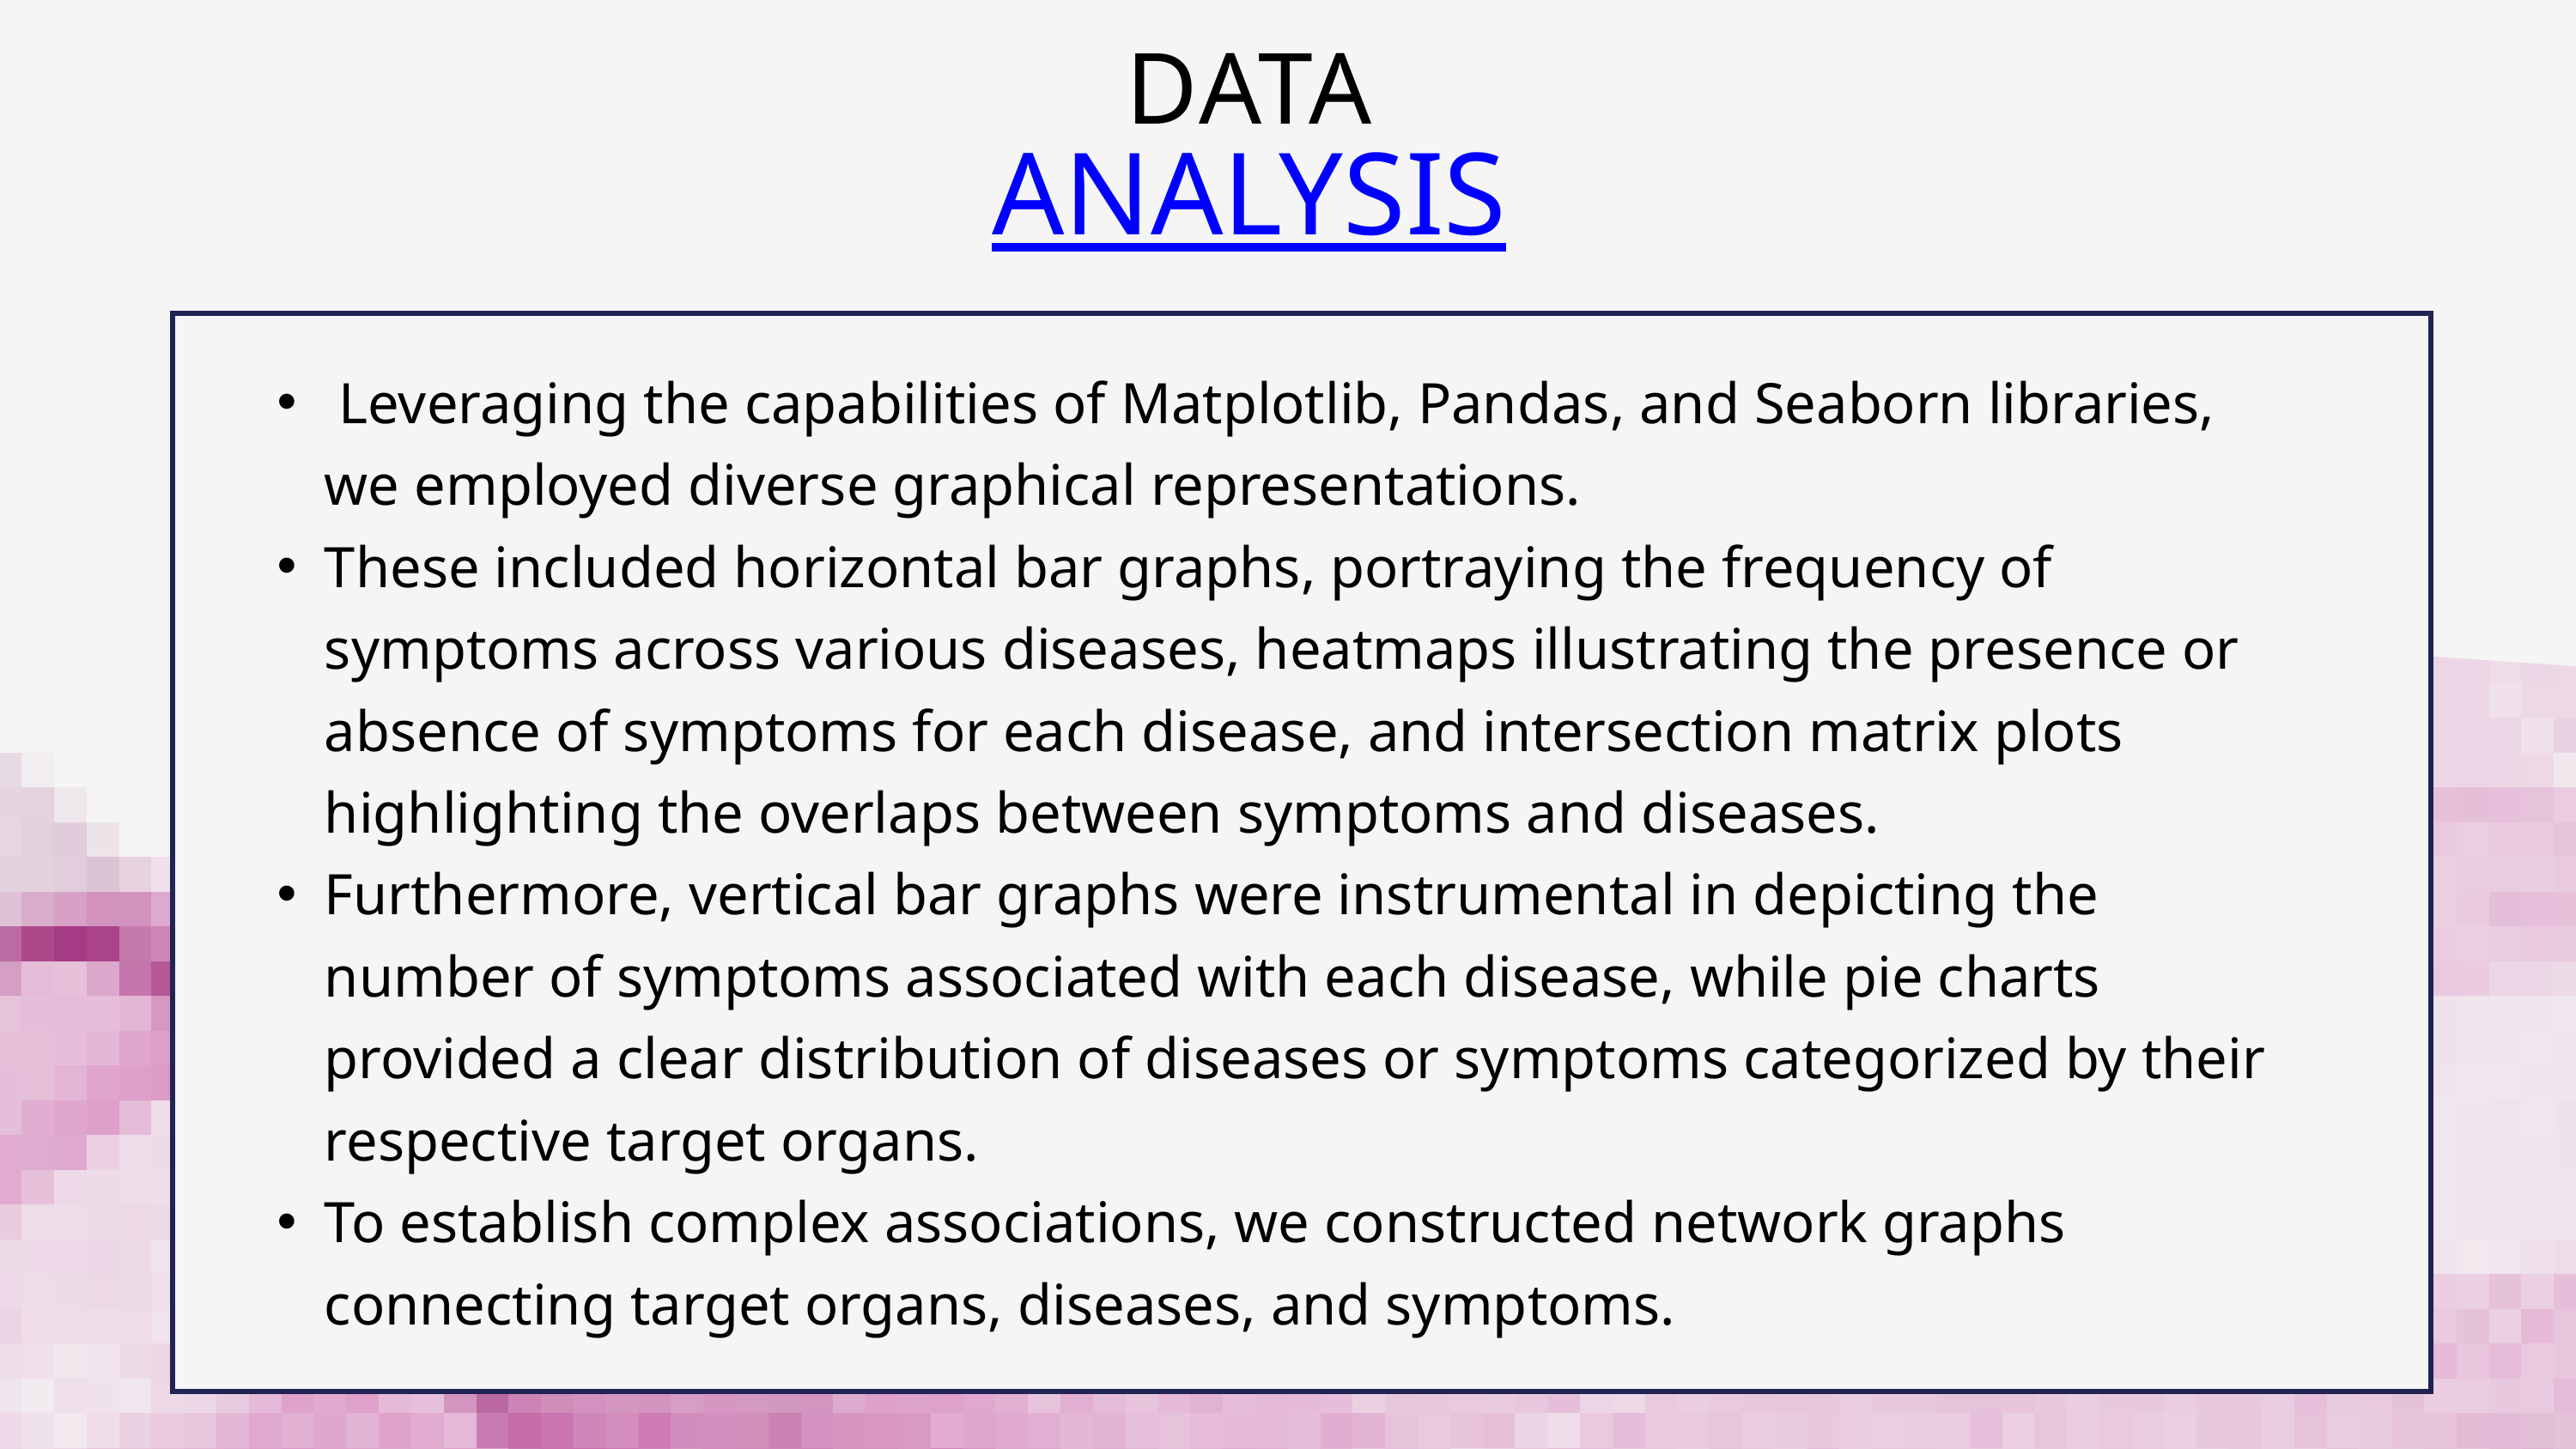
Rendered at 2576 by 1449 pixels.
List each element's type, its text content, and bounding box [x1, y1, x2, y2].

text_box ANALYSIS [487, 161, 2011, 276]
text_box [172, 312, 2432, 1392]
text_box DATA [605, 35, 1893, 144]
text_box [0, 492, 2576, 1449]
